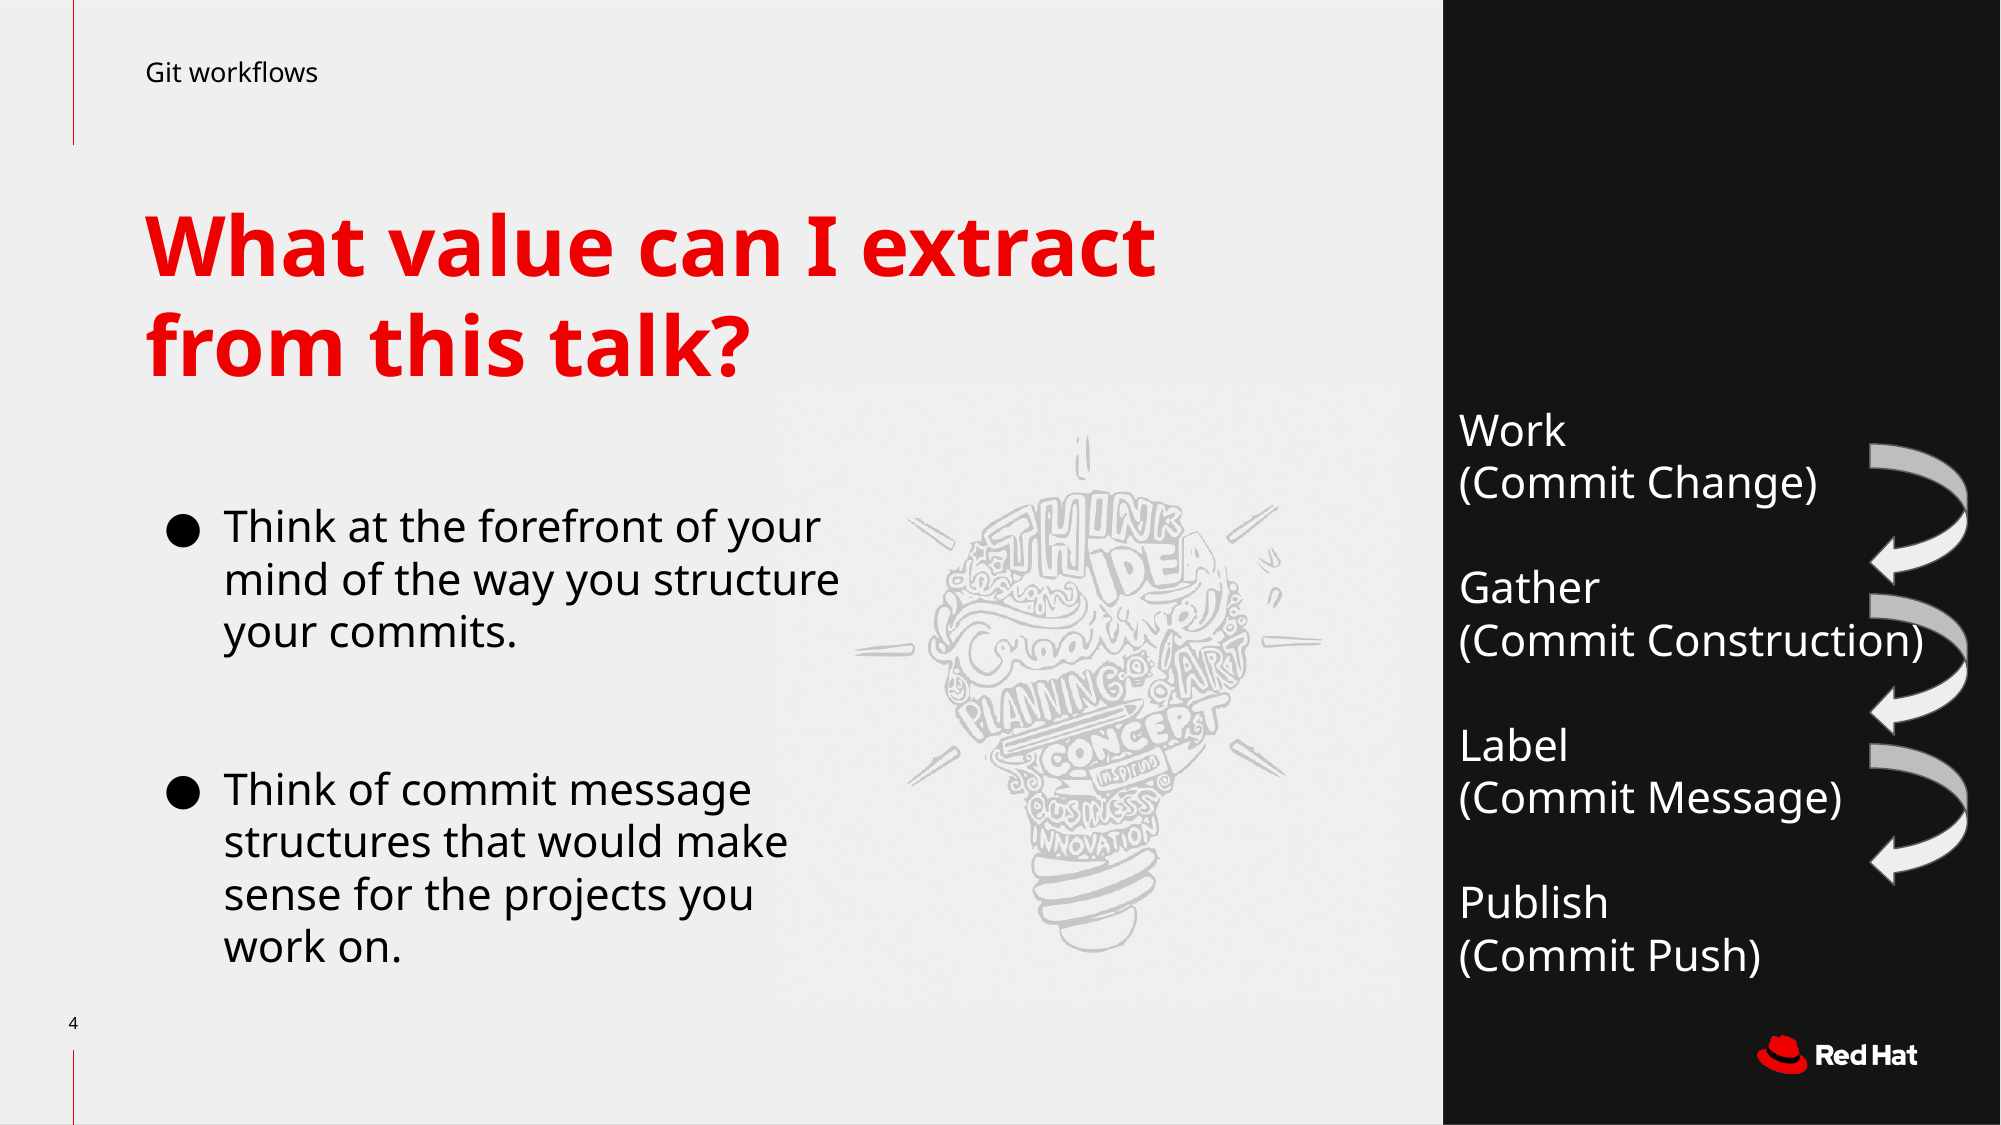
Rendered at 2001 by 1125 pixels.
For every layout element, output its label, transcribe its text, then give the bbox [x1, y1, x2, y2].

slide_number ‹#› [13, 1012, 134, 1036]
picture [0, 0, 2001, 1125]
title What value can I extract from this talk? [73, 177, 1365, 457]
text_box Think at the forefront of your mind of the way you structure your commits. Think of commit message structures that would make sense for the projects you work on. [133, 483, 772, 983]
text_box [1869, 443, 1968, 586]
subtitle Git workflows [73, 0, 919, 144]
text_box Work (Commit Change) Gather (Commit Construction) Label (Commit Message) Publish (Commit Push) [1443, 387, 2000, 995]
text_box [1869, 593, 1968, 736]
text_box [1869, 743, 1968, 886]
